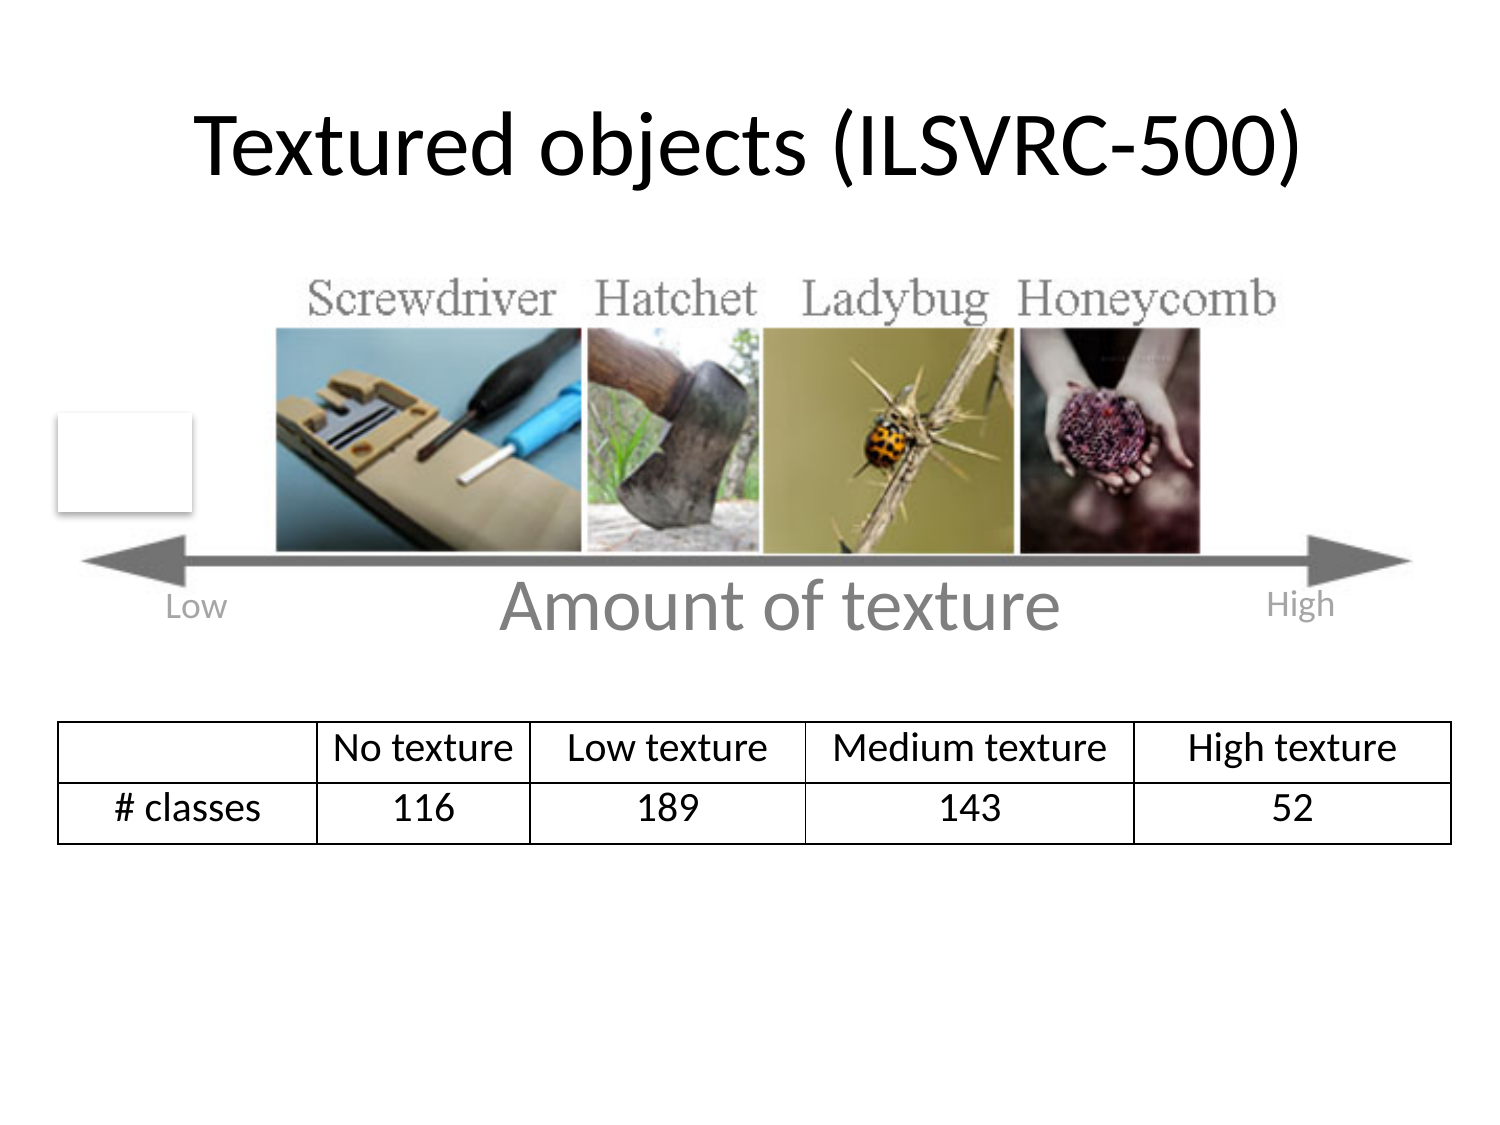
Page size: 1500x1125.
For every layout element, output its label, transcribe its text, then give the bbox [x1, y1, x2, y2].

table_header High texture [1135, 723, 1450, 782]
table_header Medium texture [806, 723, 1133, 782]
text_box High [1251, 602, 1464, 632]
table_cell 143 [806, 784, 1133, 843]
text_box Low [150, 604, 363, 634]
title Textured objects (ILSVRC-500) [75, 45, 1425, 233]
table_header Low texture [531, 723, 805, 782]
table_cell 189 [531, 784, 805, 843]
picture [74, 246, 1465, 595]
table_cell 52 [1135, 784, 1450, 843]
table_cell 116 [318, 784, 529, 843]
table_cell # classes [59, 784, 316, 843]
table_header [59, 723, 316, 782]
text_box Amount of texture [286, 604, 1275, 653]
table_header No texture [318, 723, 529, 782]
text_box [58, 413, 69, 512]
